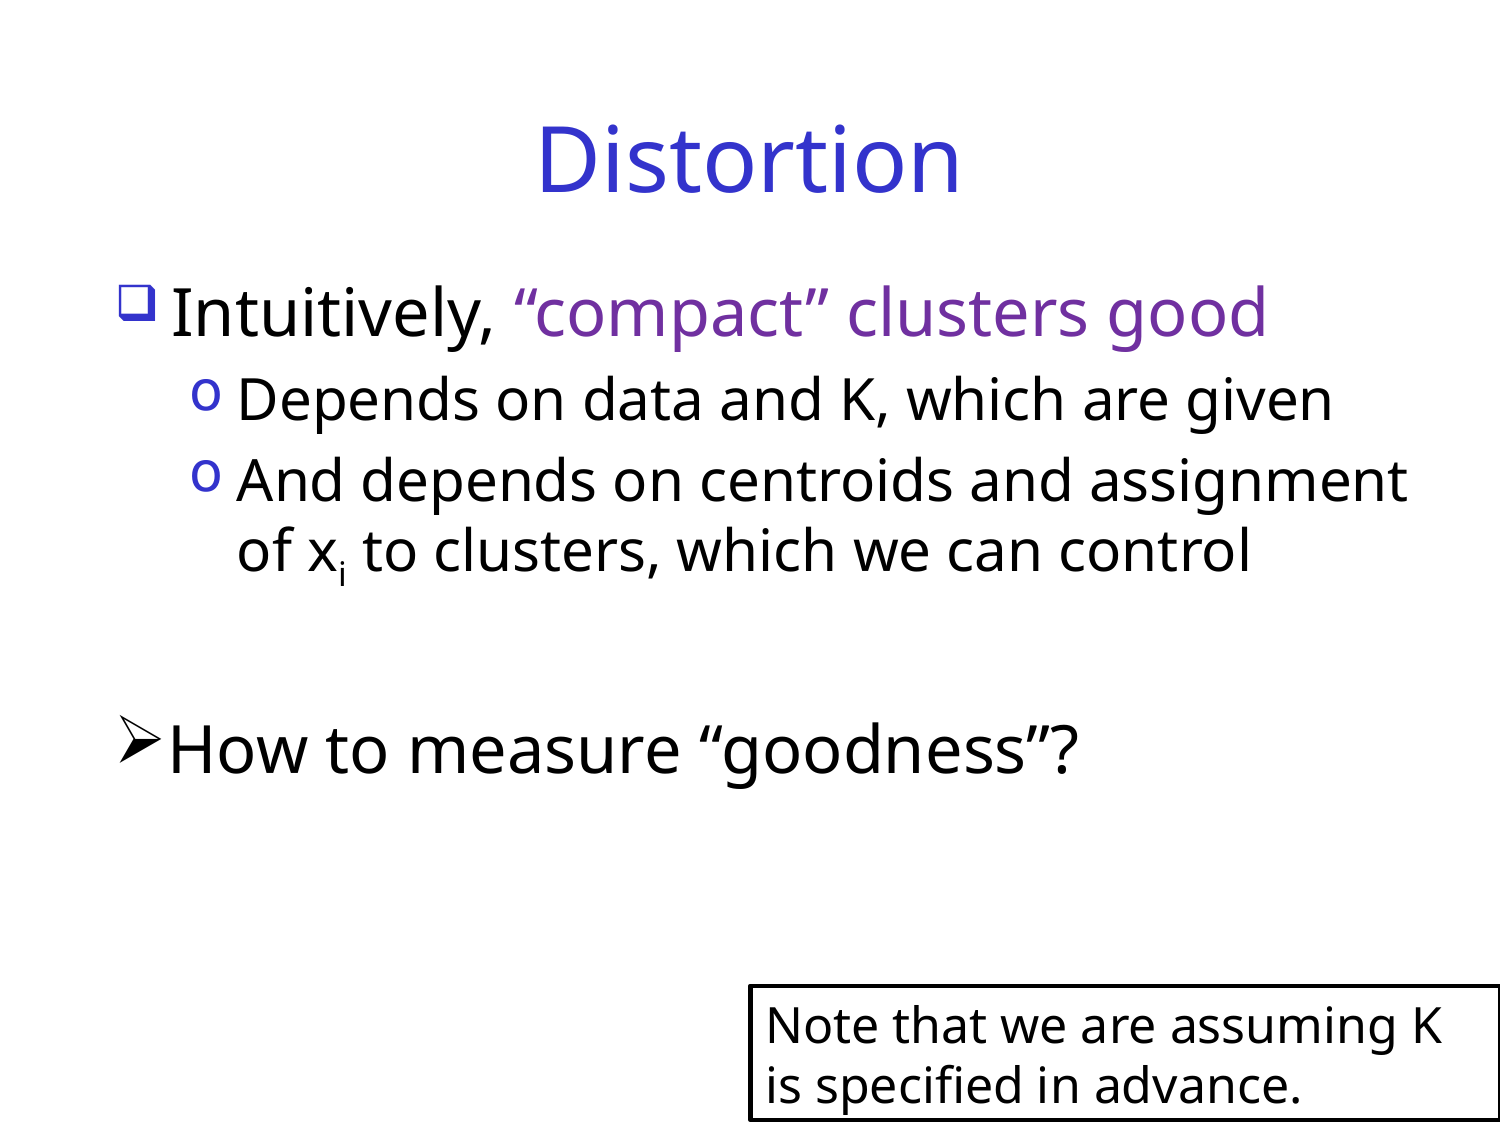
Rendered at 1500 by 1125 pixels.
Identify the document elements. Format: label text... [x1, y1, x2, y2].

list Intuitively, “compact” clusters good Depends on data and K, which are given And depends on centroids and assignment of xi to clusters, which we can control [99, 262, 1438, 1013]
text_box Note that we are assuming K is specified in advance. [748, 984, 1500, 1122]
text_box How to measure “goodness”? [99, 699, 1108, 795]
title Distortion [112, 62, 1388, 251]
